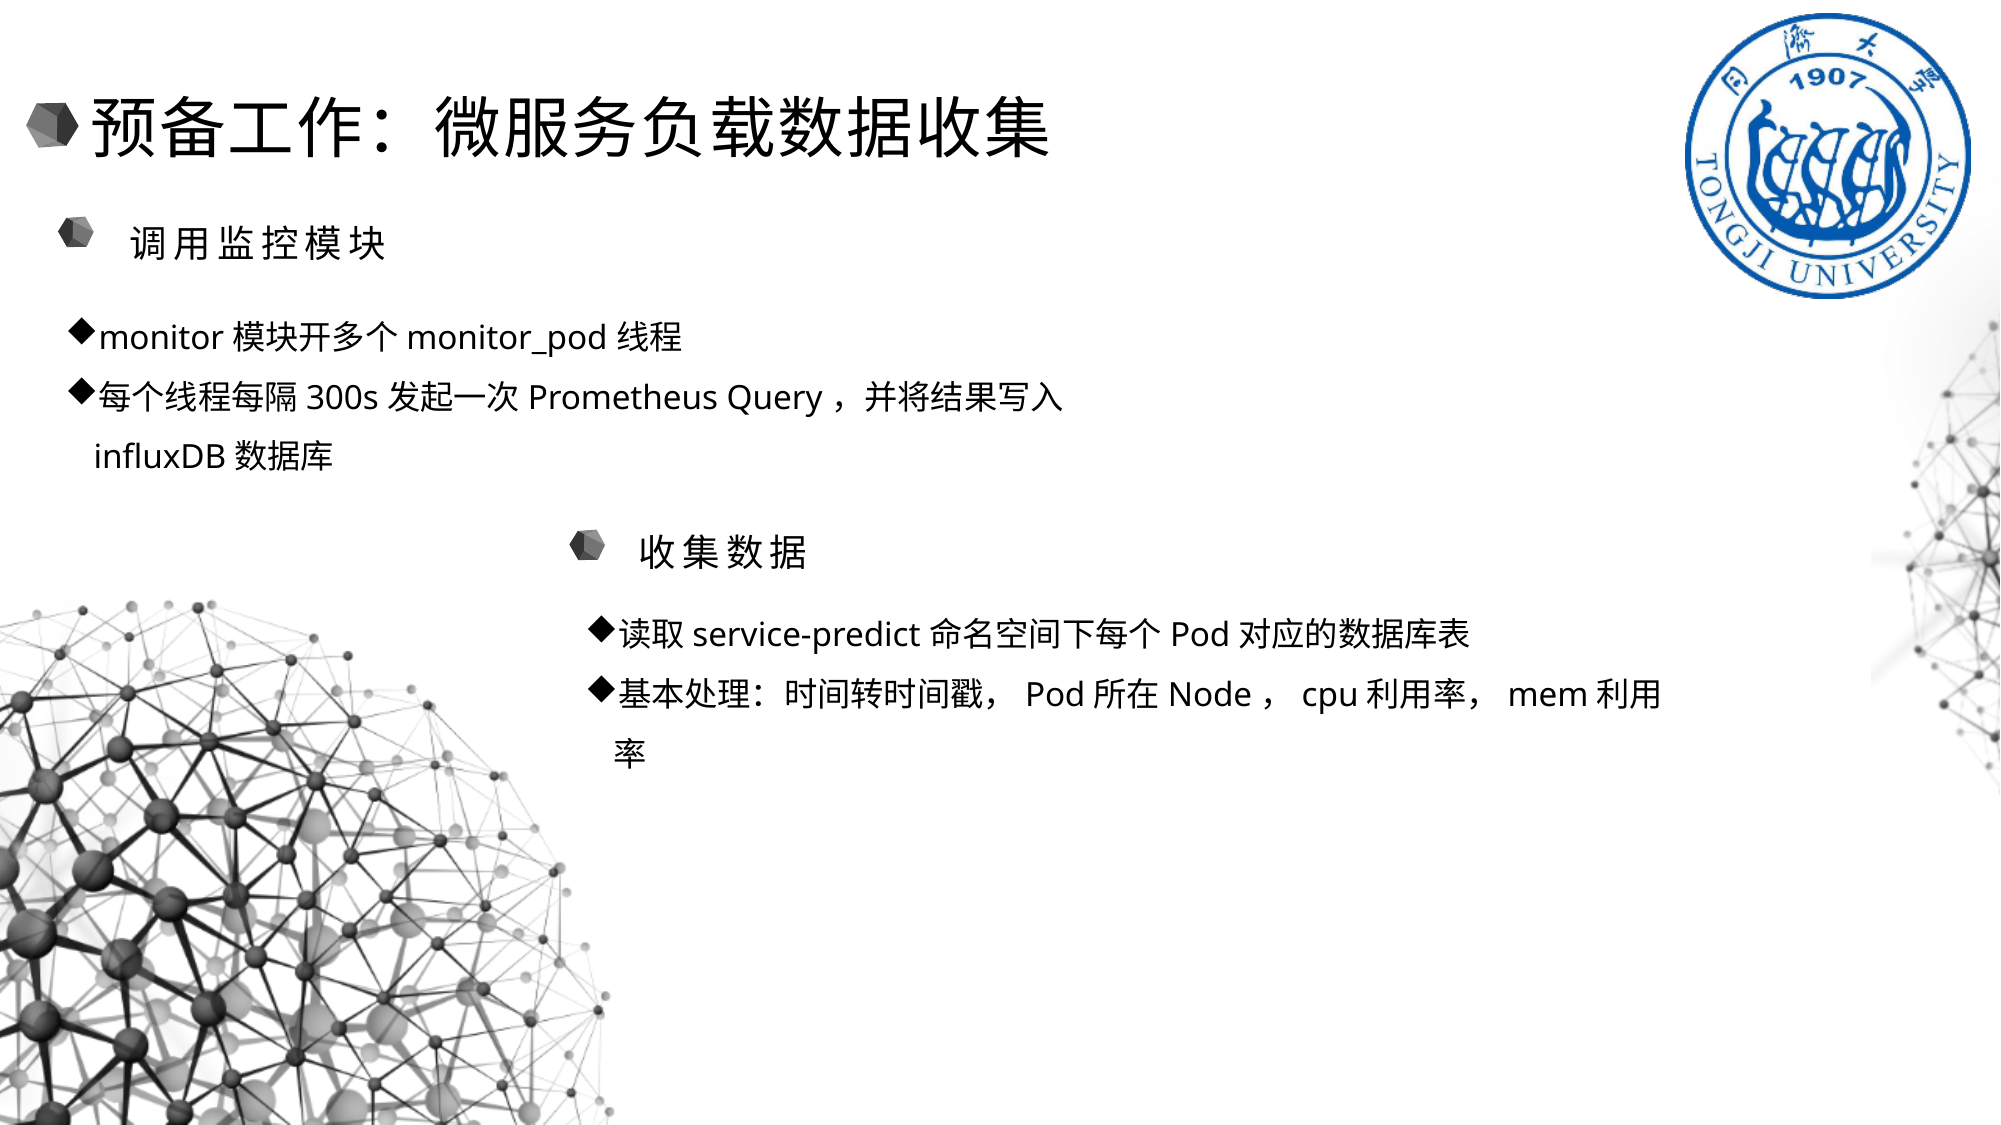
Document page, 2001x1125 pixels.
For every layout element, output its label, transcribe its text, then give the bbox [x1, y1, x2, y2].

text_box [569, 529, 606, 561]
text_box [57, 216, 95, 248]
text_box 预备工作：微服务负载数据收集 [83, 78, 1254, 174]
text_box monitor模块开多个monitor_pod线程 每个线程每隔300s发起一次Prometheus Query，并将结果写入influxDB数据库 [57, 288, 1162, 484]
text_box 读取service-predict命名空间下每个Pod对应的数据库表 基本处理：时间转时间戳，Pod所在Node，cpu利用率，mem利用率 [684, 586, 1682, 841]
text_box 调用监控模块 [122, 198, 424, 273]
picture [0, 479, 684, 1125]
text_box 收集数据 [684, 508, 845, 582]
picture [1685, 13, 2000, 864]
